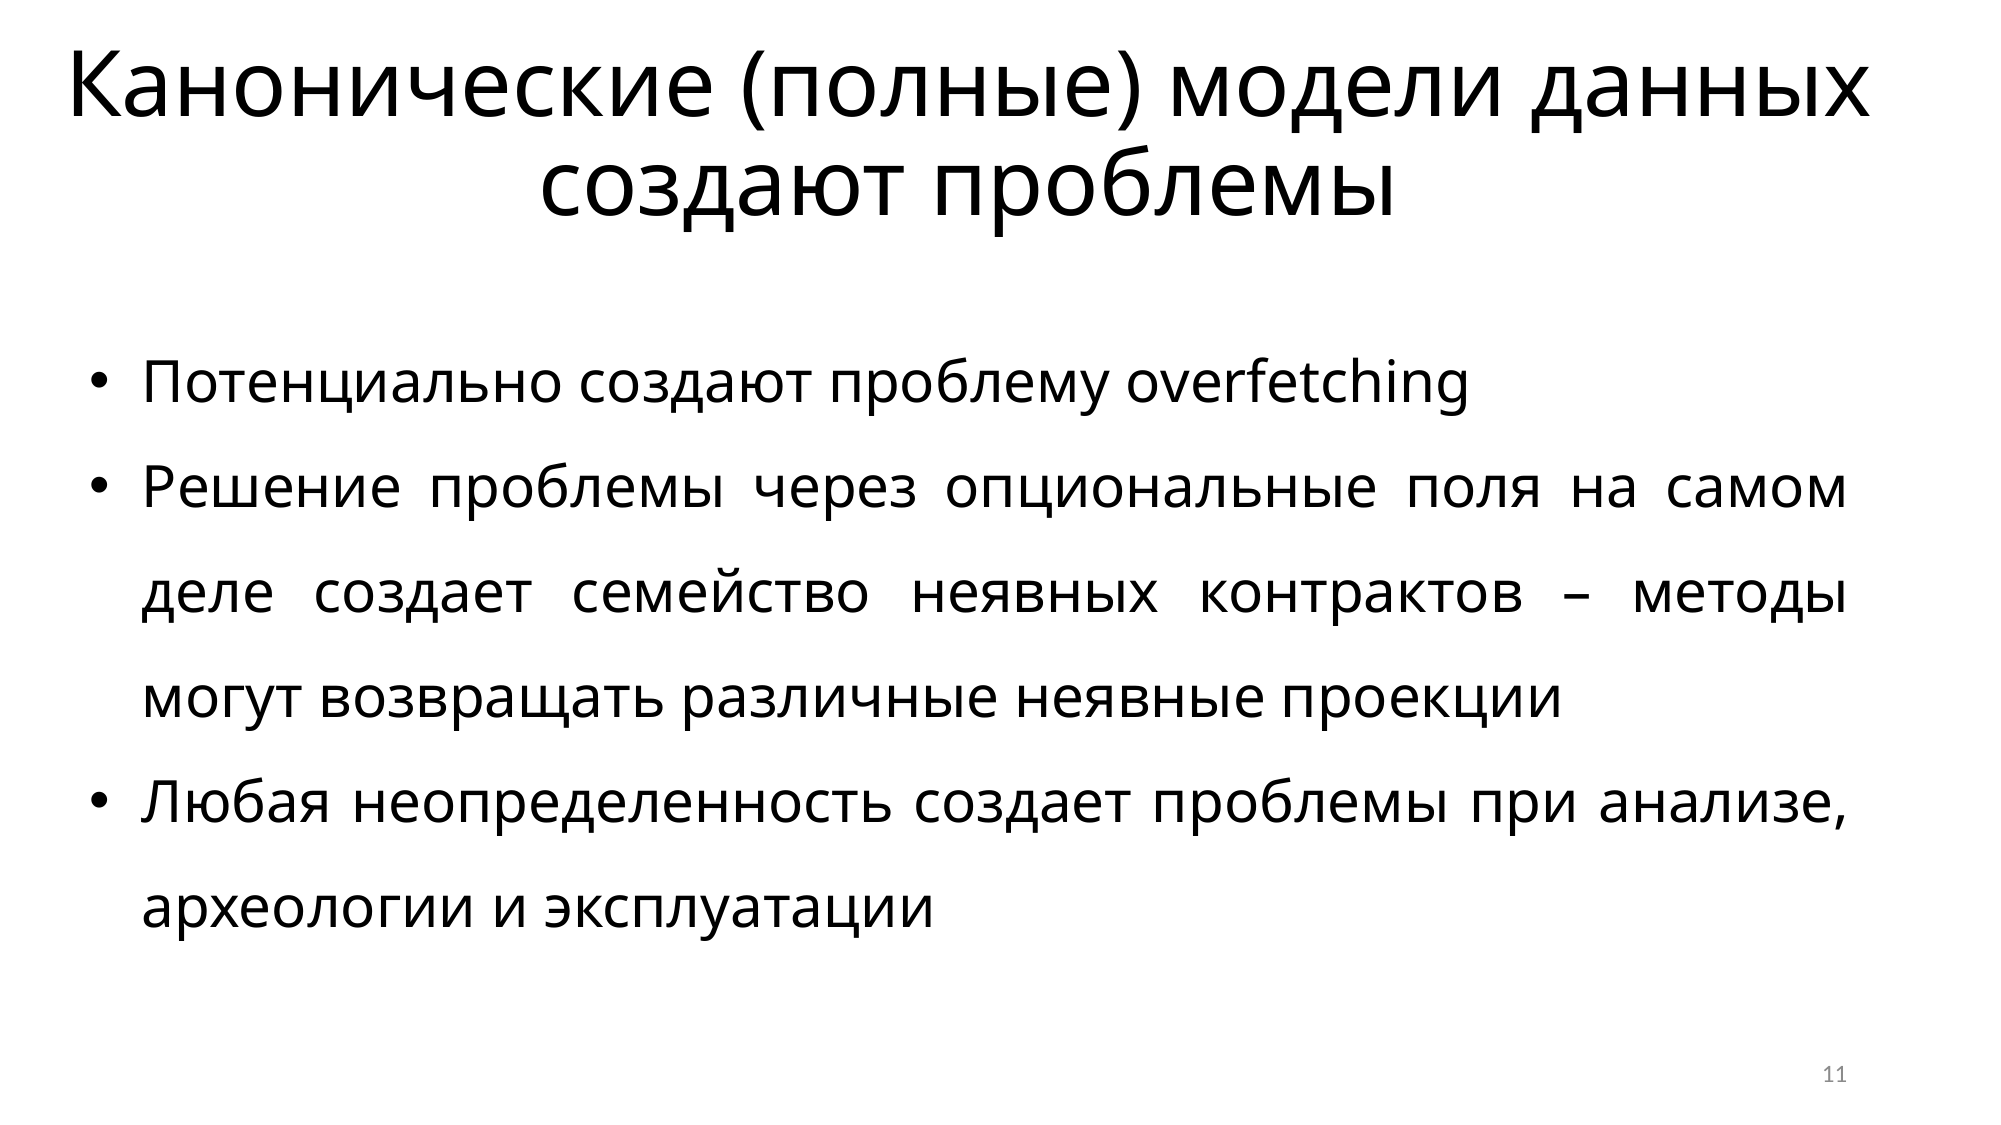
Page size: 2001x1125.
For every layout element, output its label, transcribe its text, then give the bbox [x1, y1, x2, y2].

list Канонические (полные) модели данных создают проблемы [15, 29, 1923, 114]
text_box Потенциально создают проблему overfetching Решение проблемы через опциональные поля на самом деле создает семейство неявных контрактов – методы могут возвращать различные неявные проекции Любая неопределенность создает проблемы при анализе, археологии и эксплуатации [74, 302, 1864, 947]
slide_number 11 [1412, 1042, 1863, 1103]
